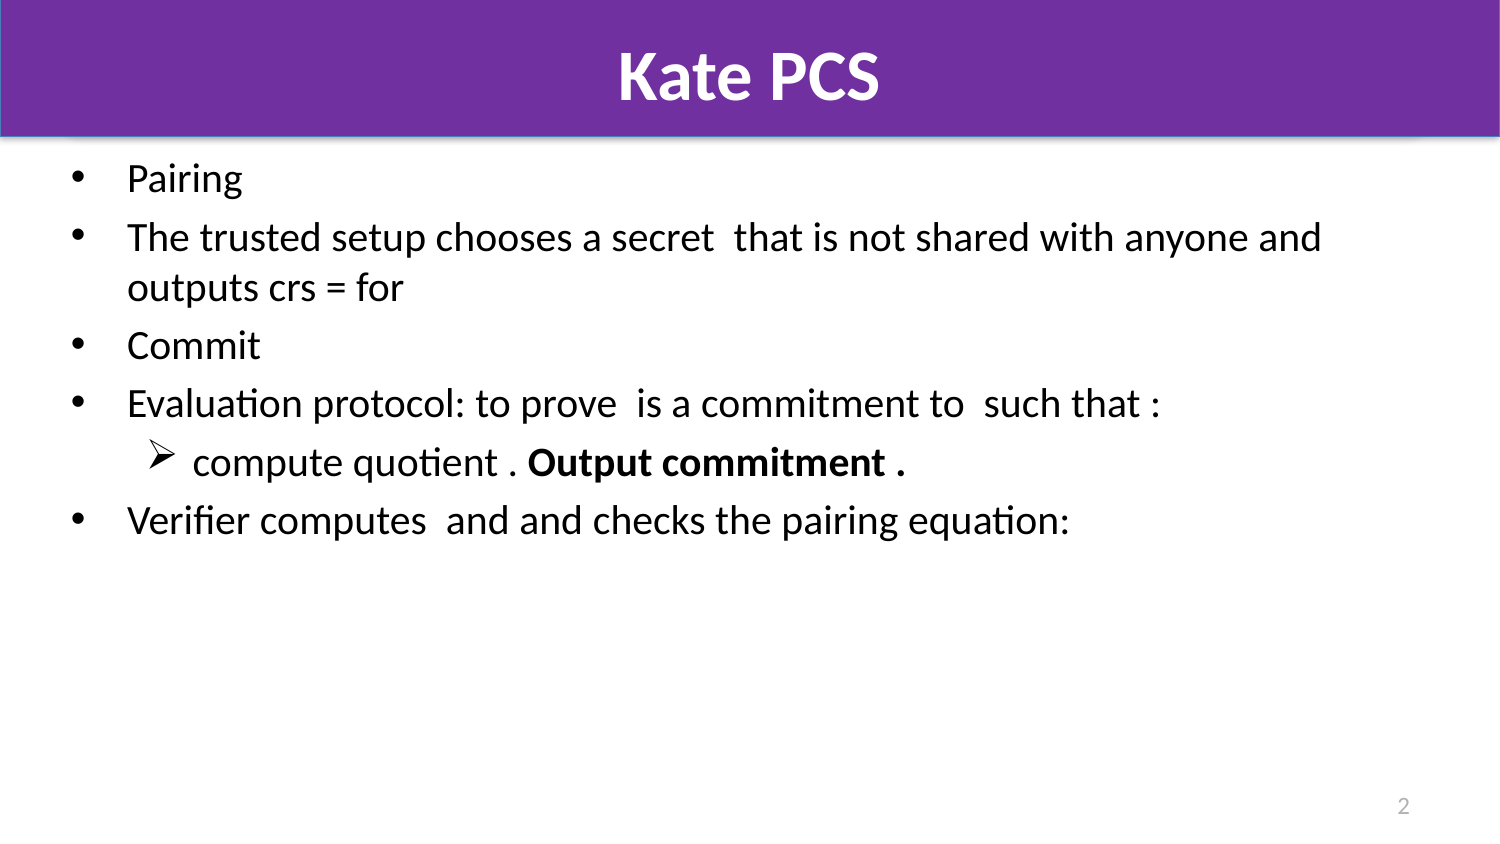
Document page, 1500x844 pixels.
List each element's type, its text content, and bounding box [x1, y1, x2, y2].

title Kate PCS [75, 20, 1425, 123]
slide_number 2 [1074, 782, 1425, 828]
